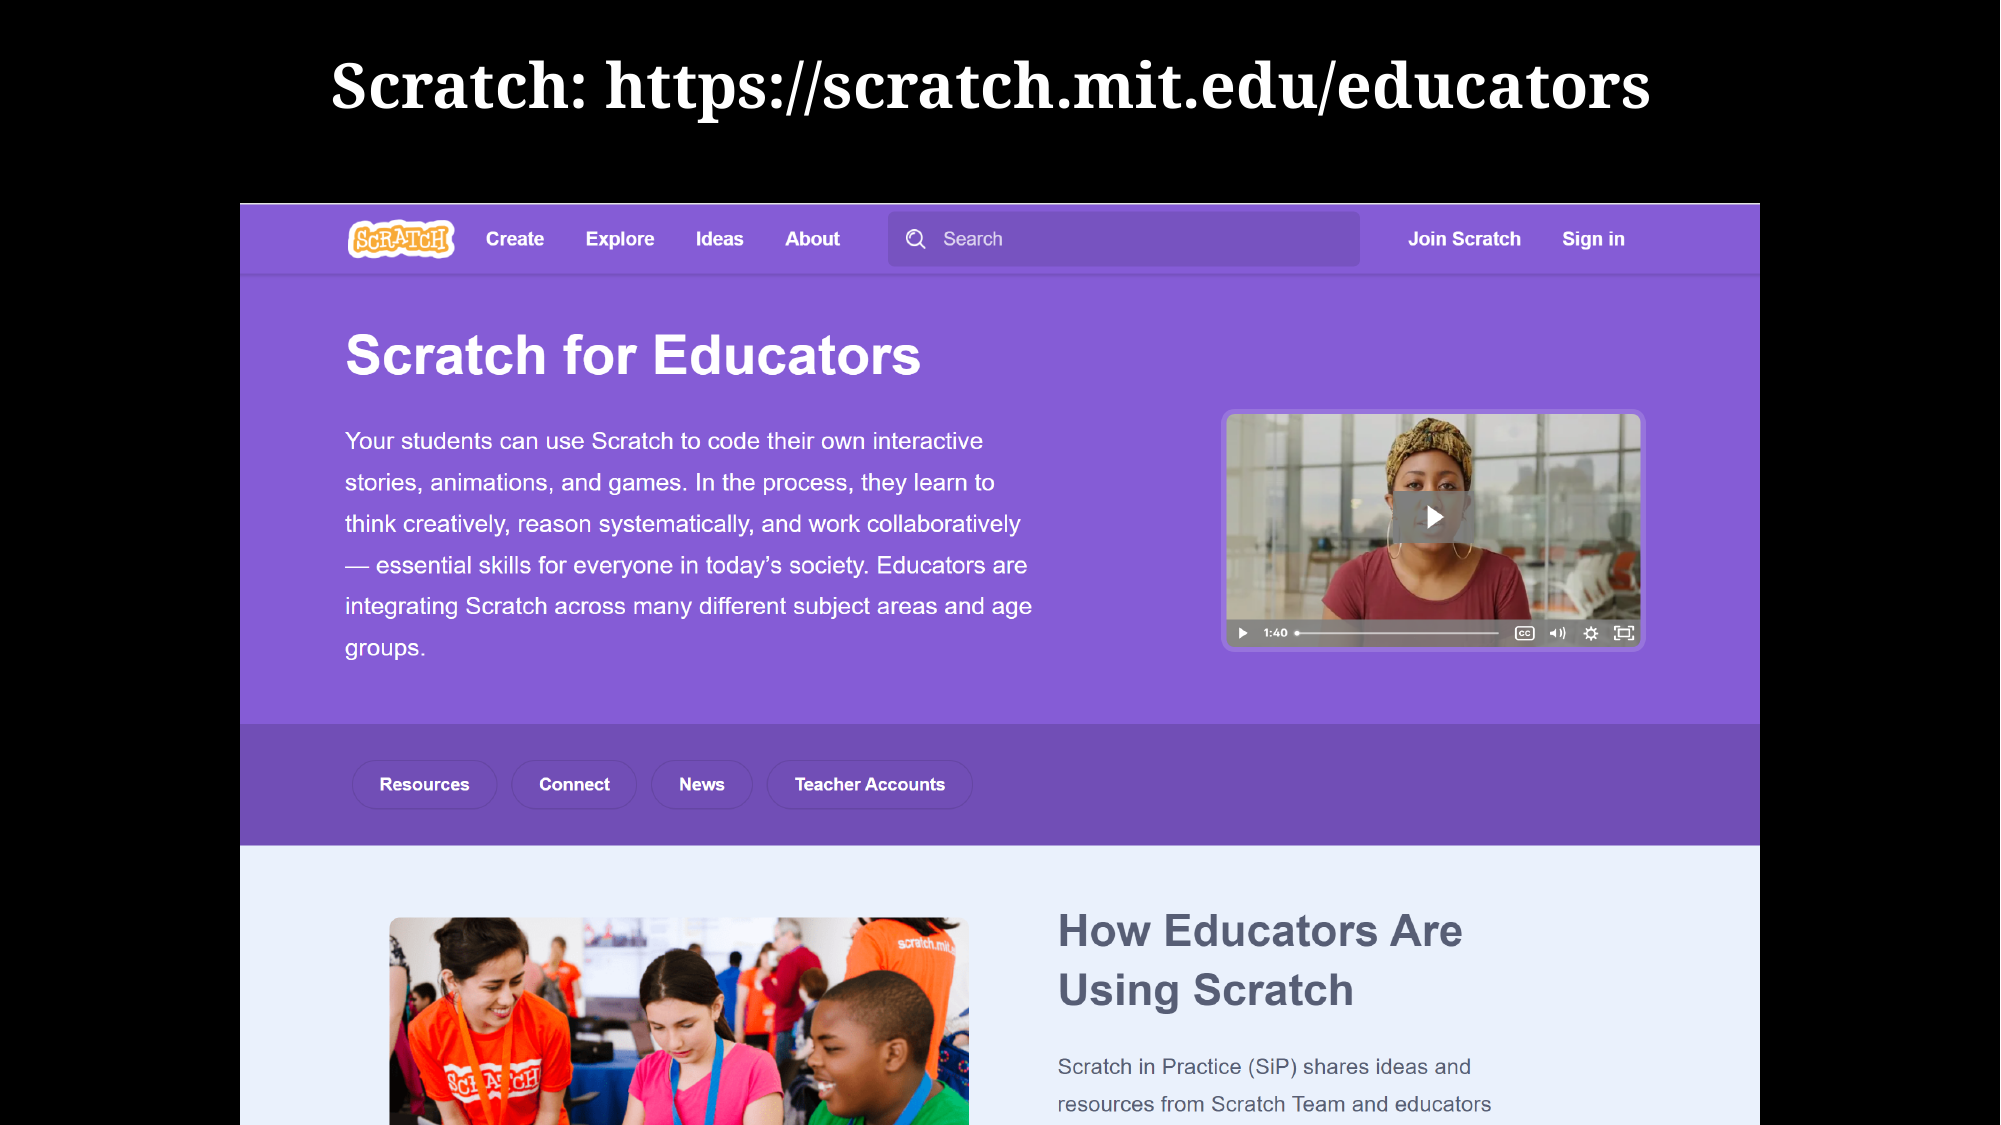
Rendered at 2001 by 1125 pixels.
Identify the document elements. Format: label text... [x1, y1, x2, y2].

text_box Scratch: https://scratch.mit.edu/educators [316, 38, 1668, 129]
picture [239, 203, 1761, 1125]
